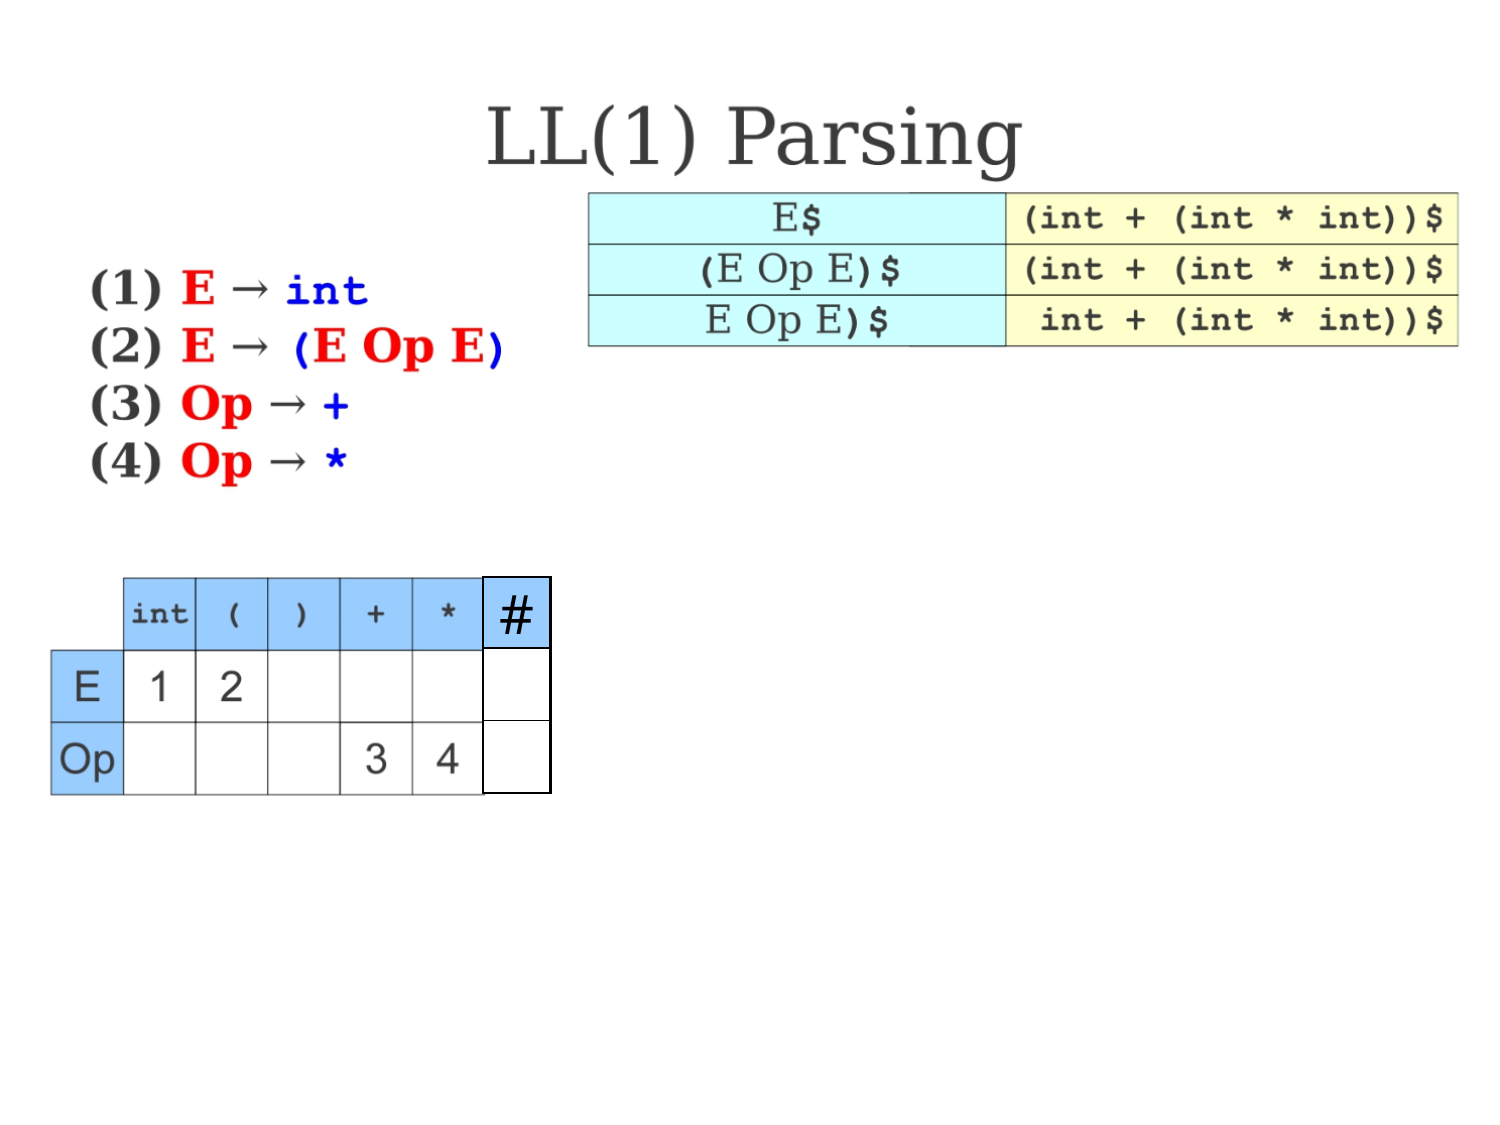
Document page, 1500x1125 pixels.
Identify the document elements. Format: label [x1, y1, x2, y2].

text_box [483, 576, 551, 794]
picture [2, 0, 1500, 1125]
